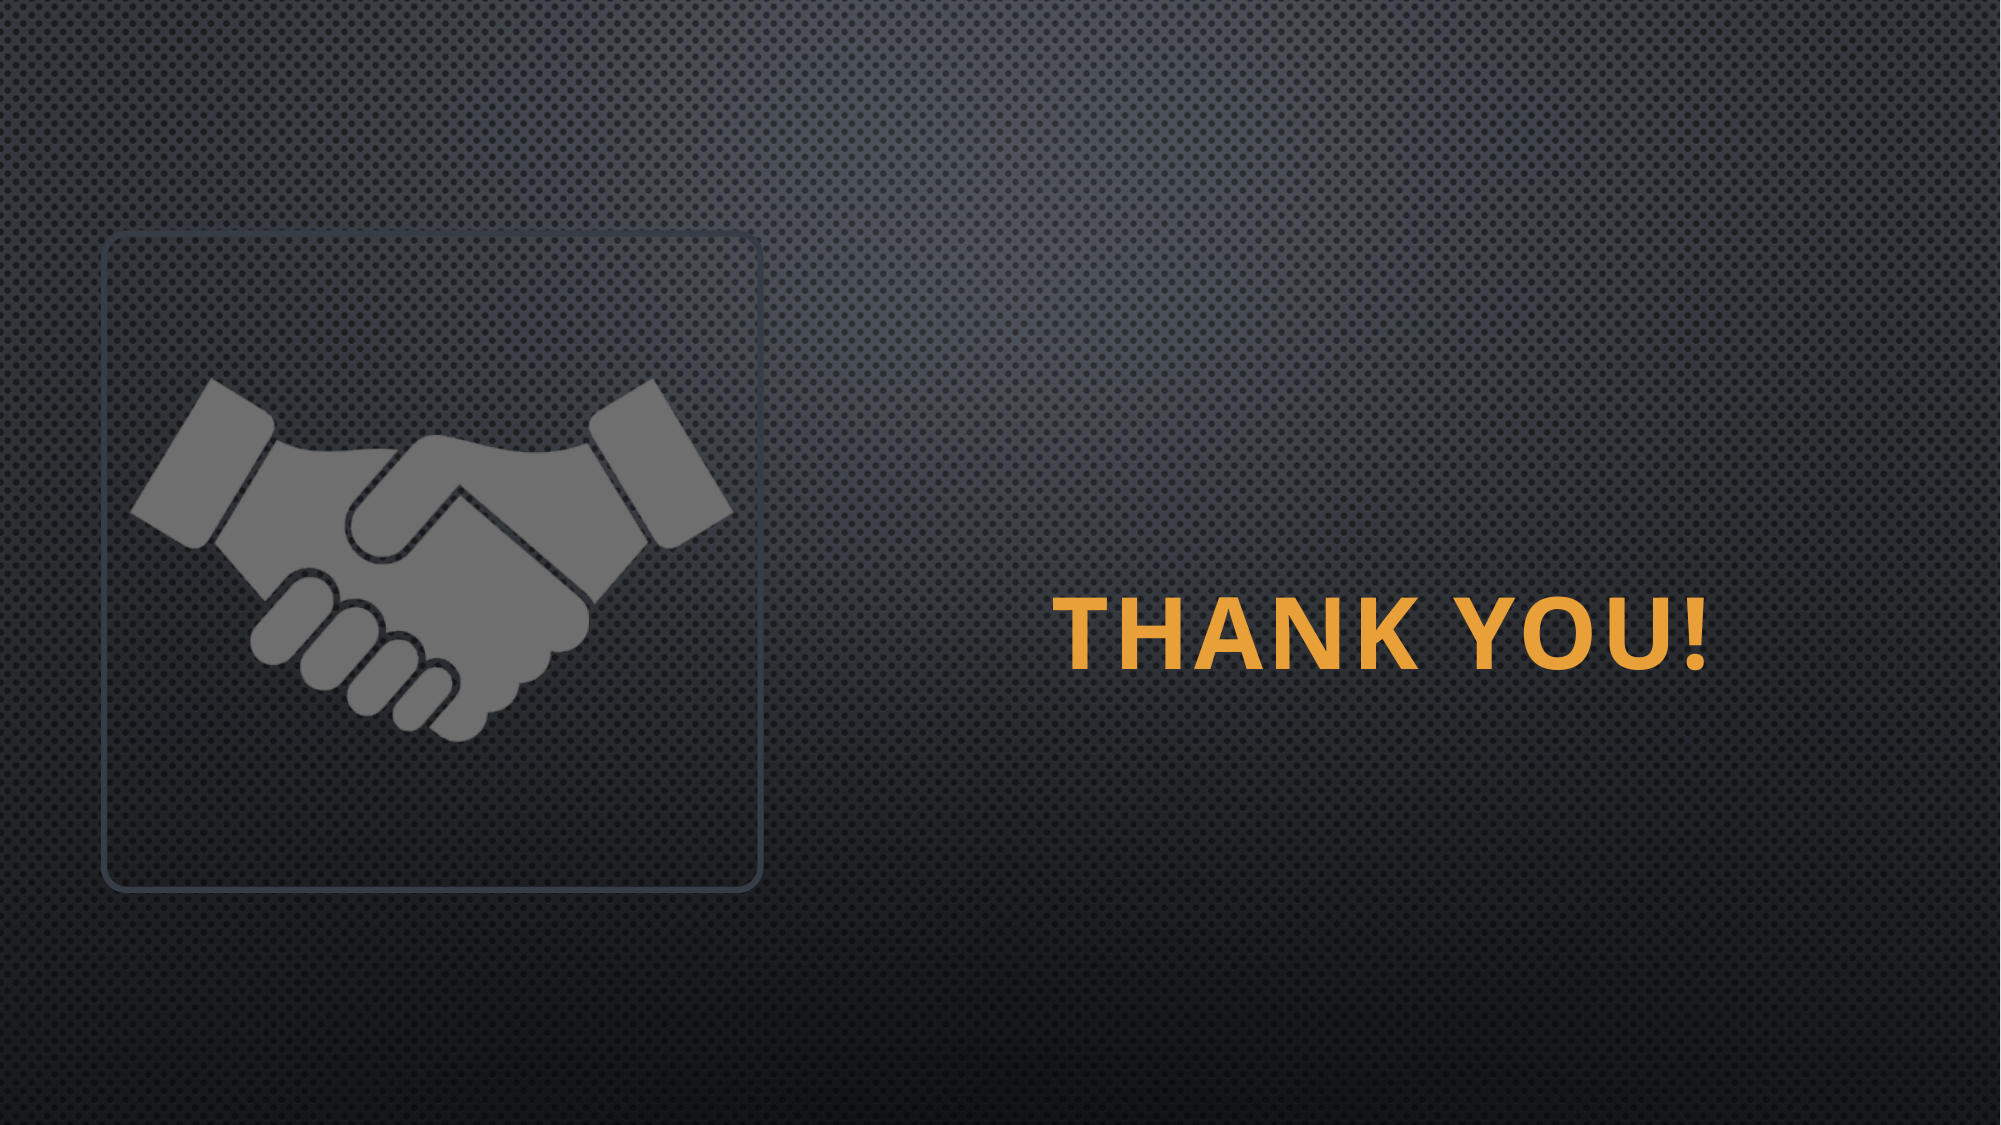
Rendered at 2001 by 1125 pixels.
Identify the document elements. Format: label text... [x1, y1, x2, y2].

title Thank You! [870, 99, 1892, 698]
picture [103, 233, 761, 891]
